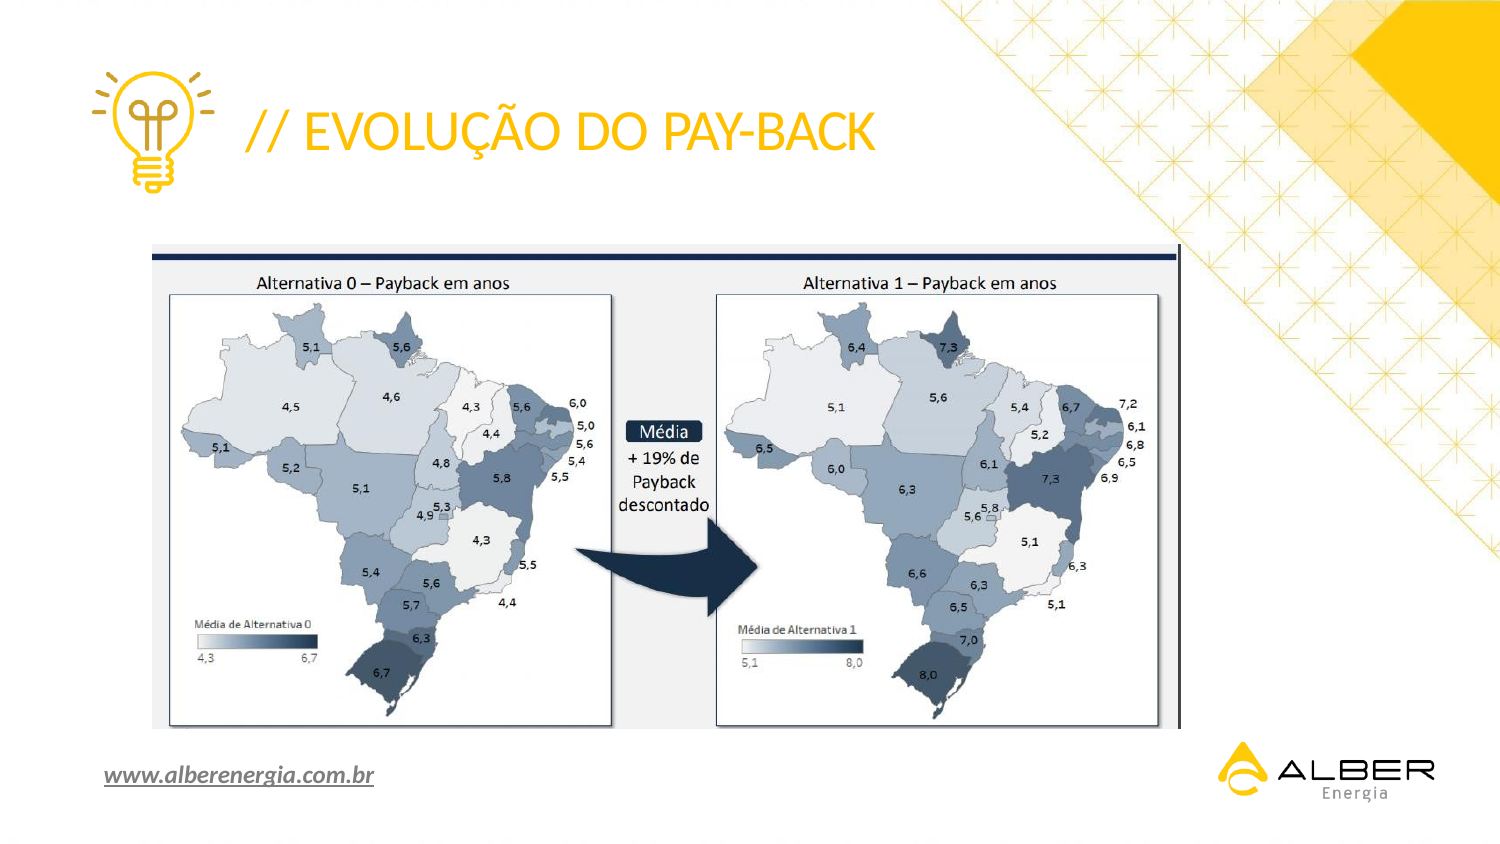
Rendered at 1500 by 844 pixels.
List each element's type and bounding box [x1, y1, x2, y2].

picture [0, 0, 1500, 844]
text_box [63, 43, 1455, 813]
